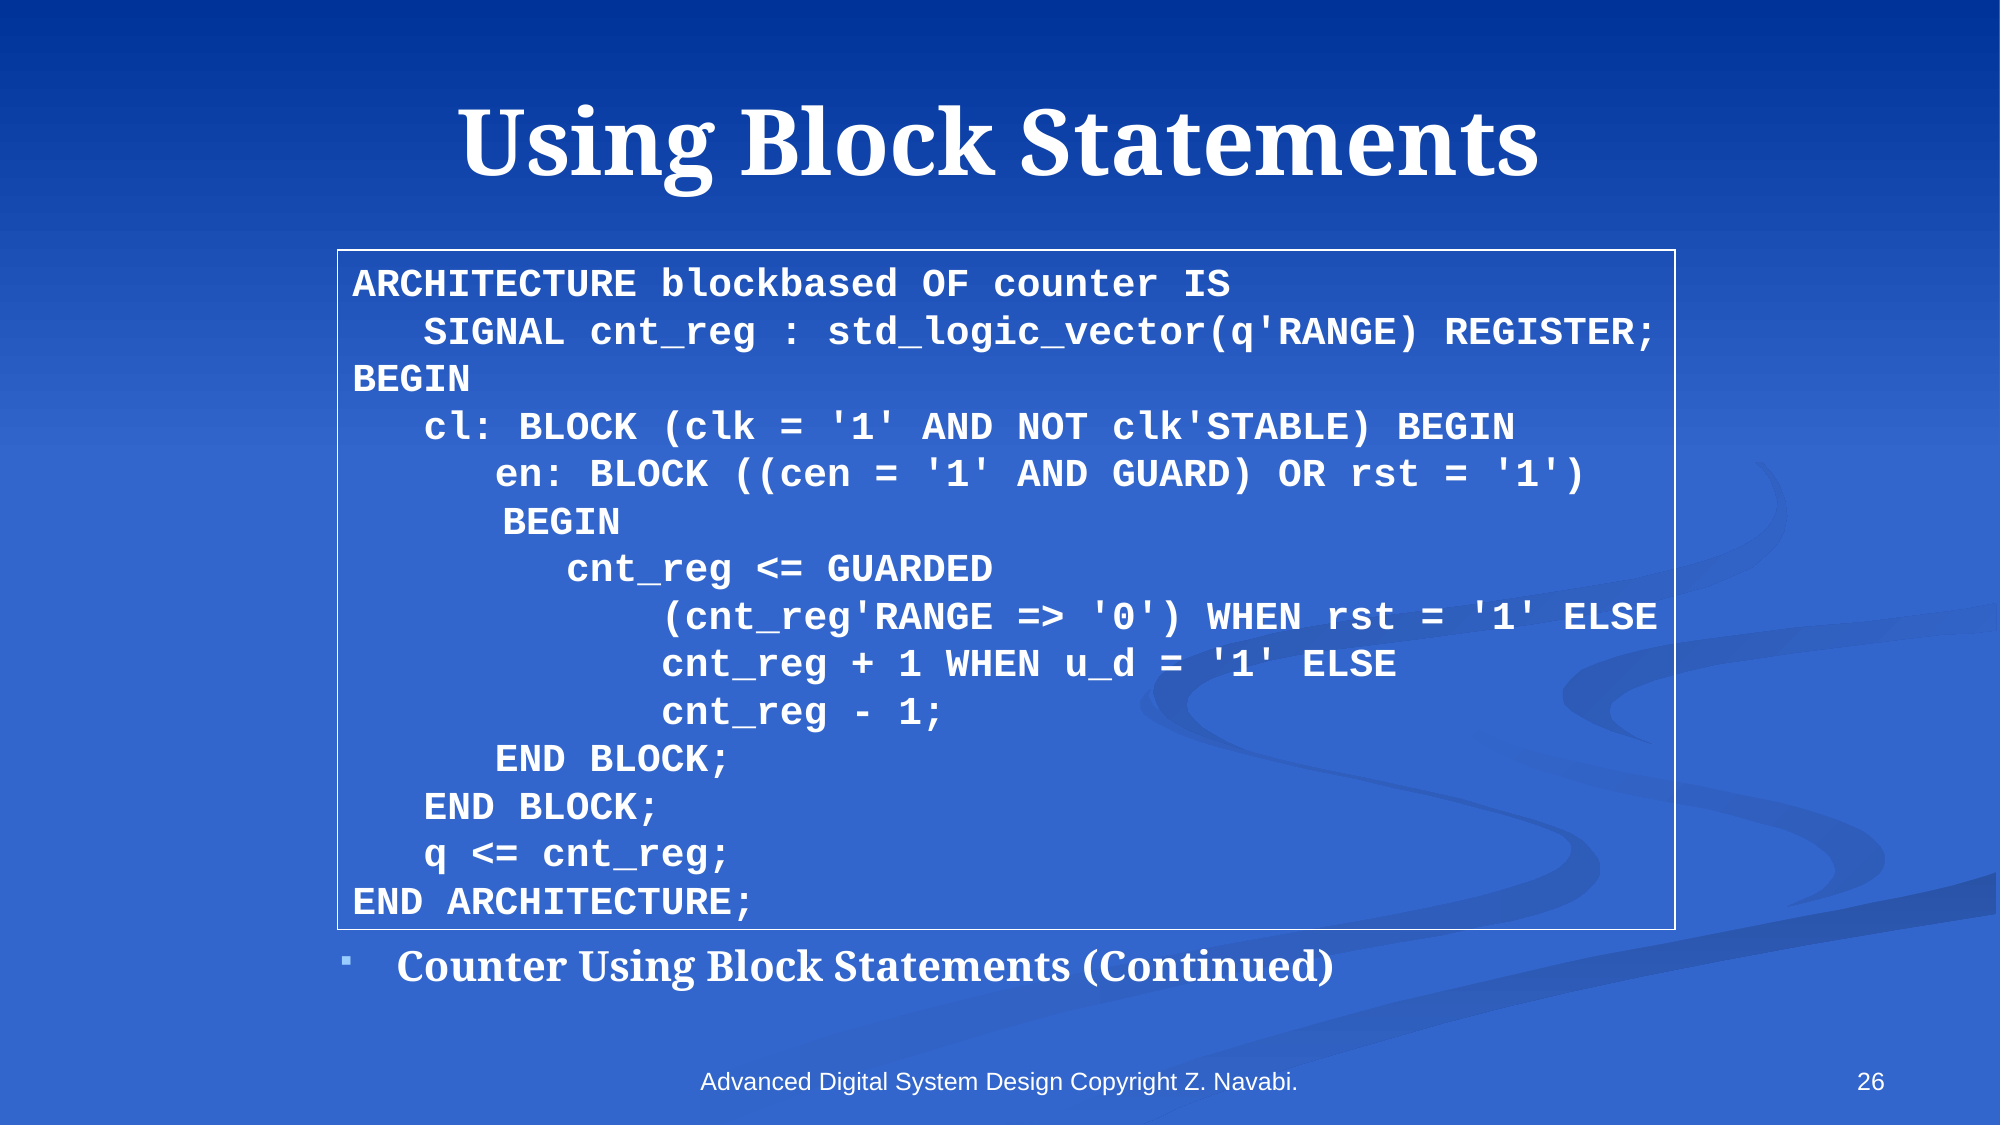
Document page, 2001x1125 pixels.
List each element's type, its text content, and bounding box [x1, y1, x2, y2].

title Using Block Statements [99, 44, 1901, 233]
text_box Counter Using Block Statements (Continued) [324, 949, 1675, 1025]
footer Advanced Digital System Design Copyright Z. Navabi. [683, 1025, 1317, 1104]
text_box ARCHITECTURE blockbased OF counter IS SIGNAL cnt_reg : std_logic_vector(q'RANGE) REGISTER; BEGIN cl: BLOCK (clk = '1' AND NOT clk'STABLE) BEGIN en: BLOCK ((cen = '1' AND GUARD) OR rst = '1') BEGIN cnt_reg <= GUARDED (cnt_reg'RANGE => '0') WHEN rst = '1' ELSE cnt_reg + 1 WHEN u_d = '1' ELSE cnt_reg - 1; END BLOCK; END BLOCK; q <= cnt_reg; END ARCHITECTURE; [337, 249, 1675, 930]
slide_number 26 [1433, 1024, 1901, 1104]
